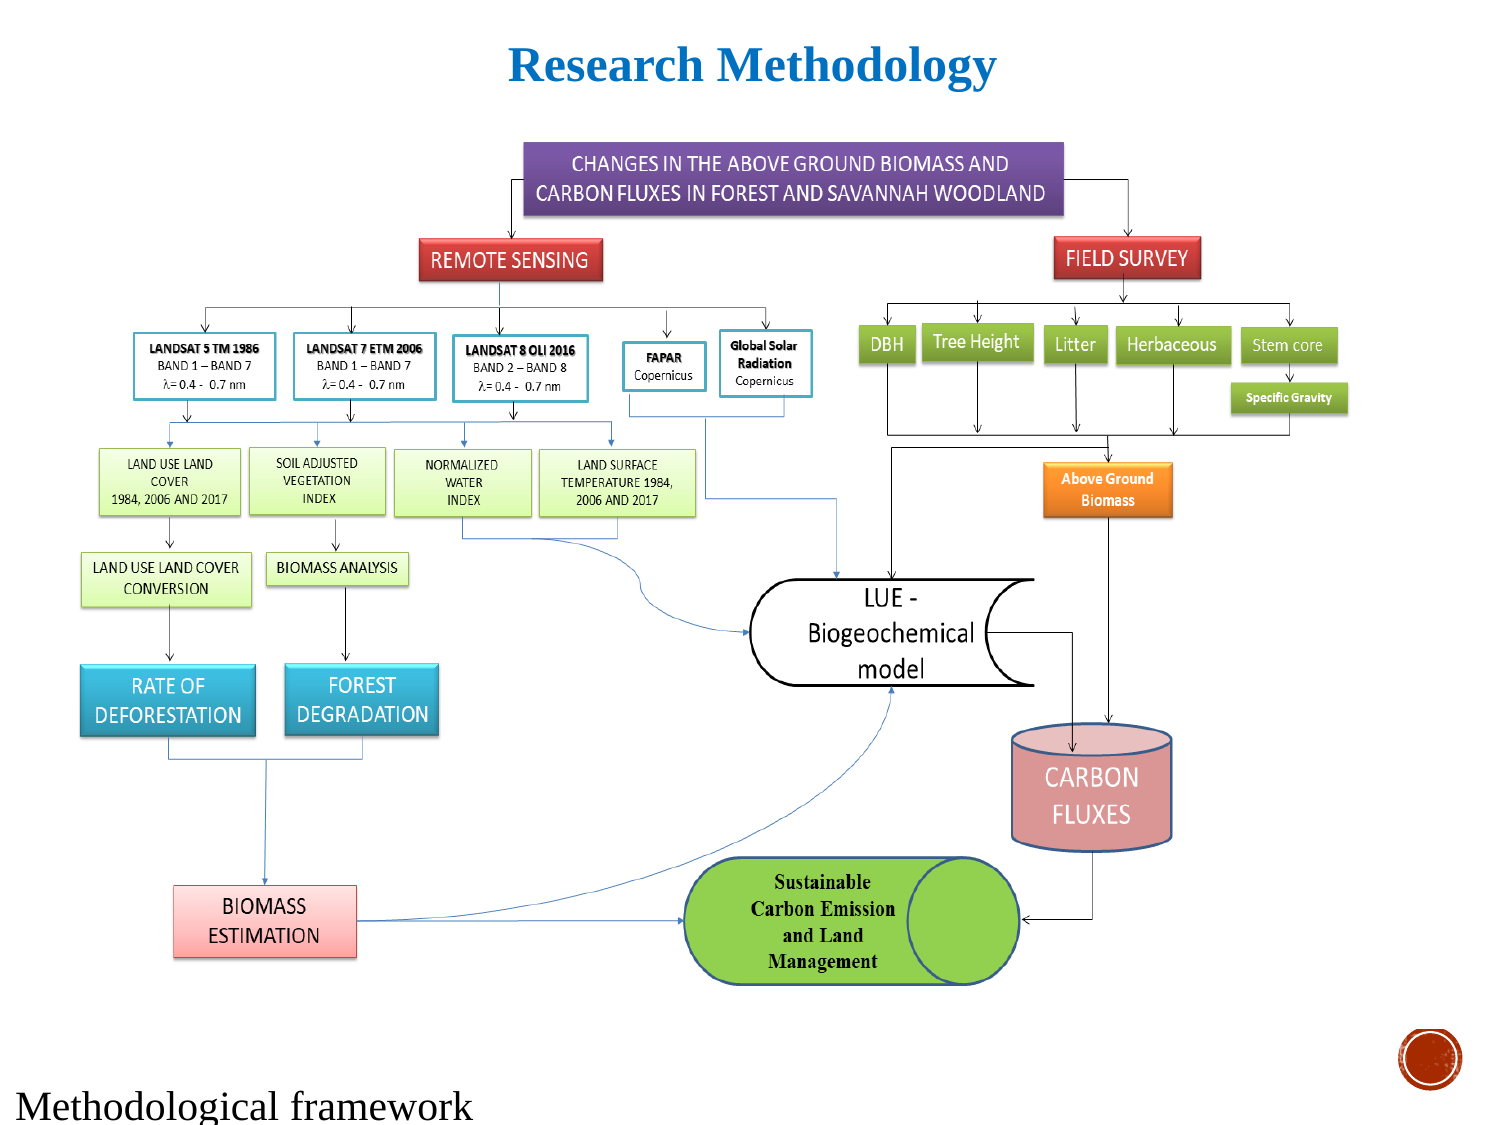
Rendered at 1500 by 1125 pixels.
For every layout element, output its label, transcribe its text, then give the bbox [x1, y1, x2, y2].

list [39, 100, 1498, 1026]
text_box Methodological framework [0, 1088, 676, 1125]
text_box Research Methodology [492, 32, 1111, 96]
